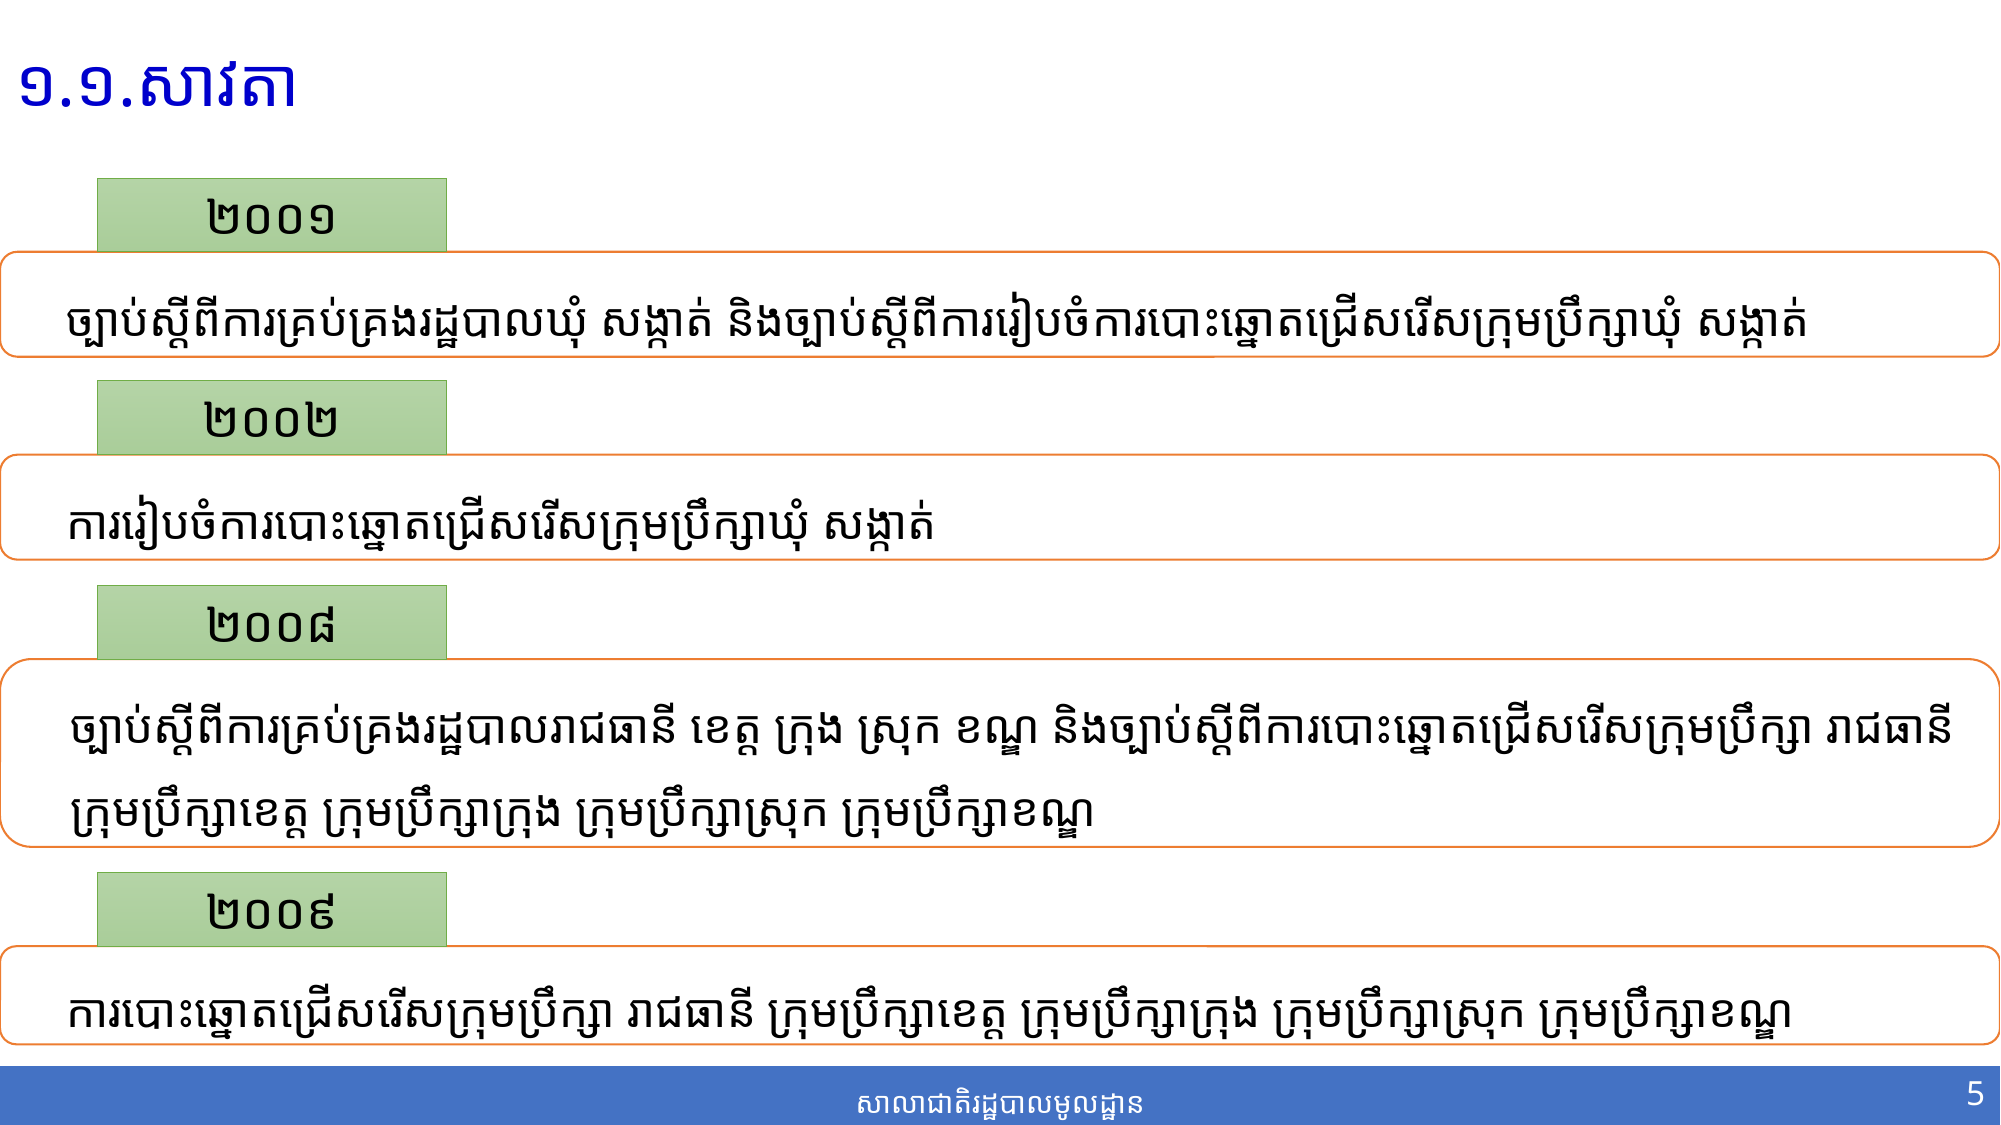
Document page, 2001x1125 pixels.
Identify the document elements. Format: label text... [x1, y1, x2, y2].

text_box ១.១.សាវតា [0, 0, 1165, 129]
text_box ការ​រៀប​ចំ​ការ​បោះ​ឆ្នោត​ជ្រើសរើស​ក្រុម​ប្រឹក្សា​ឃុំ សង្កាត់​ [0, 453, 2000, 561]
text_box ច្បាប់​ស្ដី​ពី​ការ​គ្រប់​គ្រង​រដ្ឋបាល​ឃុំ សង្កាត់ និងច្បាប់​ស្ដី​ពី​ការ​រៀប​ចំ​ការ​បោះ​ឆ្នោត​ជ្រើសរើស​ក្រុម​ប្រឹក្សា​ឃុំ សង្កាត់​ [0, 250, 2000, 358]
text_box ២០០៨ [97, 585, 447, 660]
text_box ច្បាប់​ស្ដី​ពី​ការ​គ្រប់​គ្រង​រដ្ឋបាល​រាជធានី ខេត្ត​ ក្រុង ស្រុក ខណ្ឌ និងច្បាប់​ស្ដី​ពី​ការ​បោះ​ឆ្នោត​ជ្រើសរើស​ក្រុម​ប្រឹក្សា​ រាជធានី ក្រុម​ប្រឹក្សាខេត្ត​ ក្រុម​ប្រឹក្សាក្រុង ក្រុម​ប្រឹក្សាស្រុក ក្រុម​ប្រឹក្សាខណ្ឌ [0, 658, 2000, 848]
slide_number 5 [1550, 1065, 2000, 1125]
text_box ២០០៩ [97, 872, 447, 947]
text_box ២០០១ [97, 178, 447, 252]
text_box ២០០២ [97, 380, 447, 455]
text_box ការ​បោះ​ឆ្នោត​ជ្រើសរើស​ក្រុម​ប្រឹក្សា​ រាជធានី ក្រុម​ប្រឹក្សាខេត្ត​ ក្រុម​ប្រឹក្សាក្រុង ក្រុម​ប្រឹក្សាស្រុក ក្រុម​ប្រឹក្សាខណ្ឌ [0, 945, 2000, 1046]
